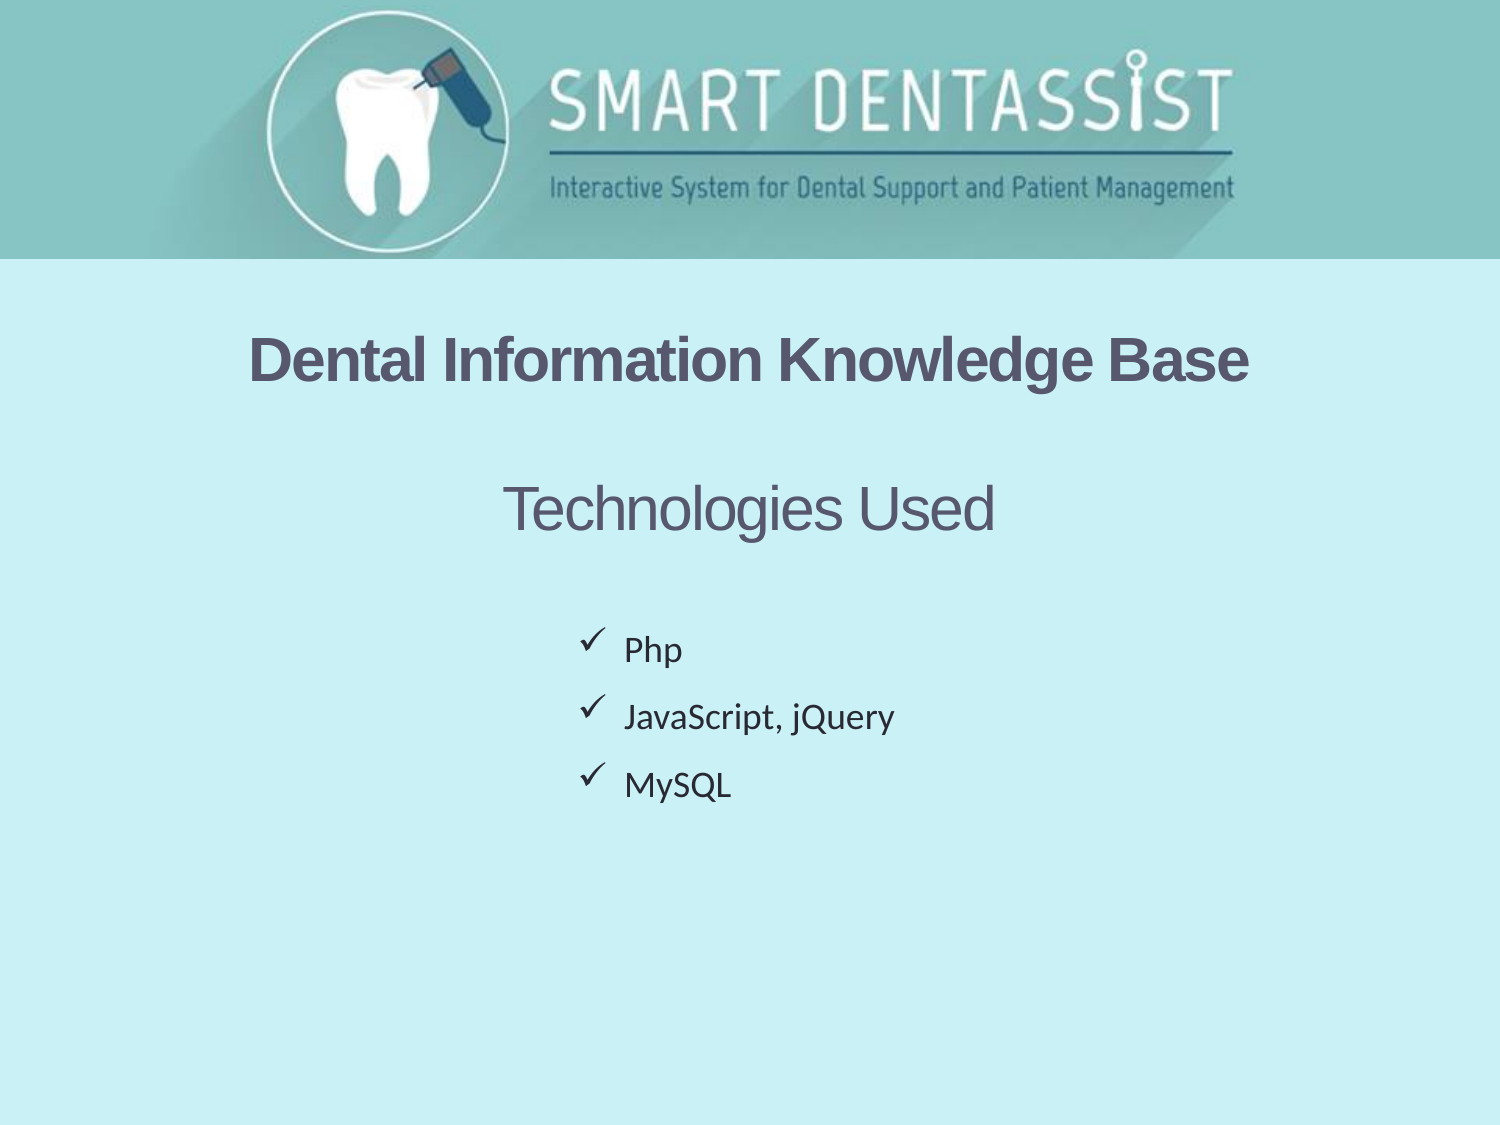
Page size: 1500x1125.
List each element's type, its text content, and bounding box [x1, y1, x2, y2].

text_box Php JavaScript, jQuery MySQL [37, 600, 1475, 813]
text_box Technologies Used [0, 412, 1500, 600]
picture [0, 0, 1500, 259]
title Dental Information Knowledge Base [0, 265, 1500, 412]
